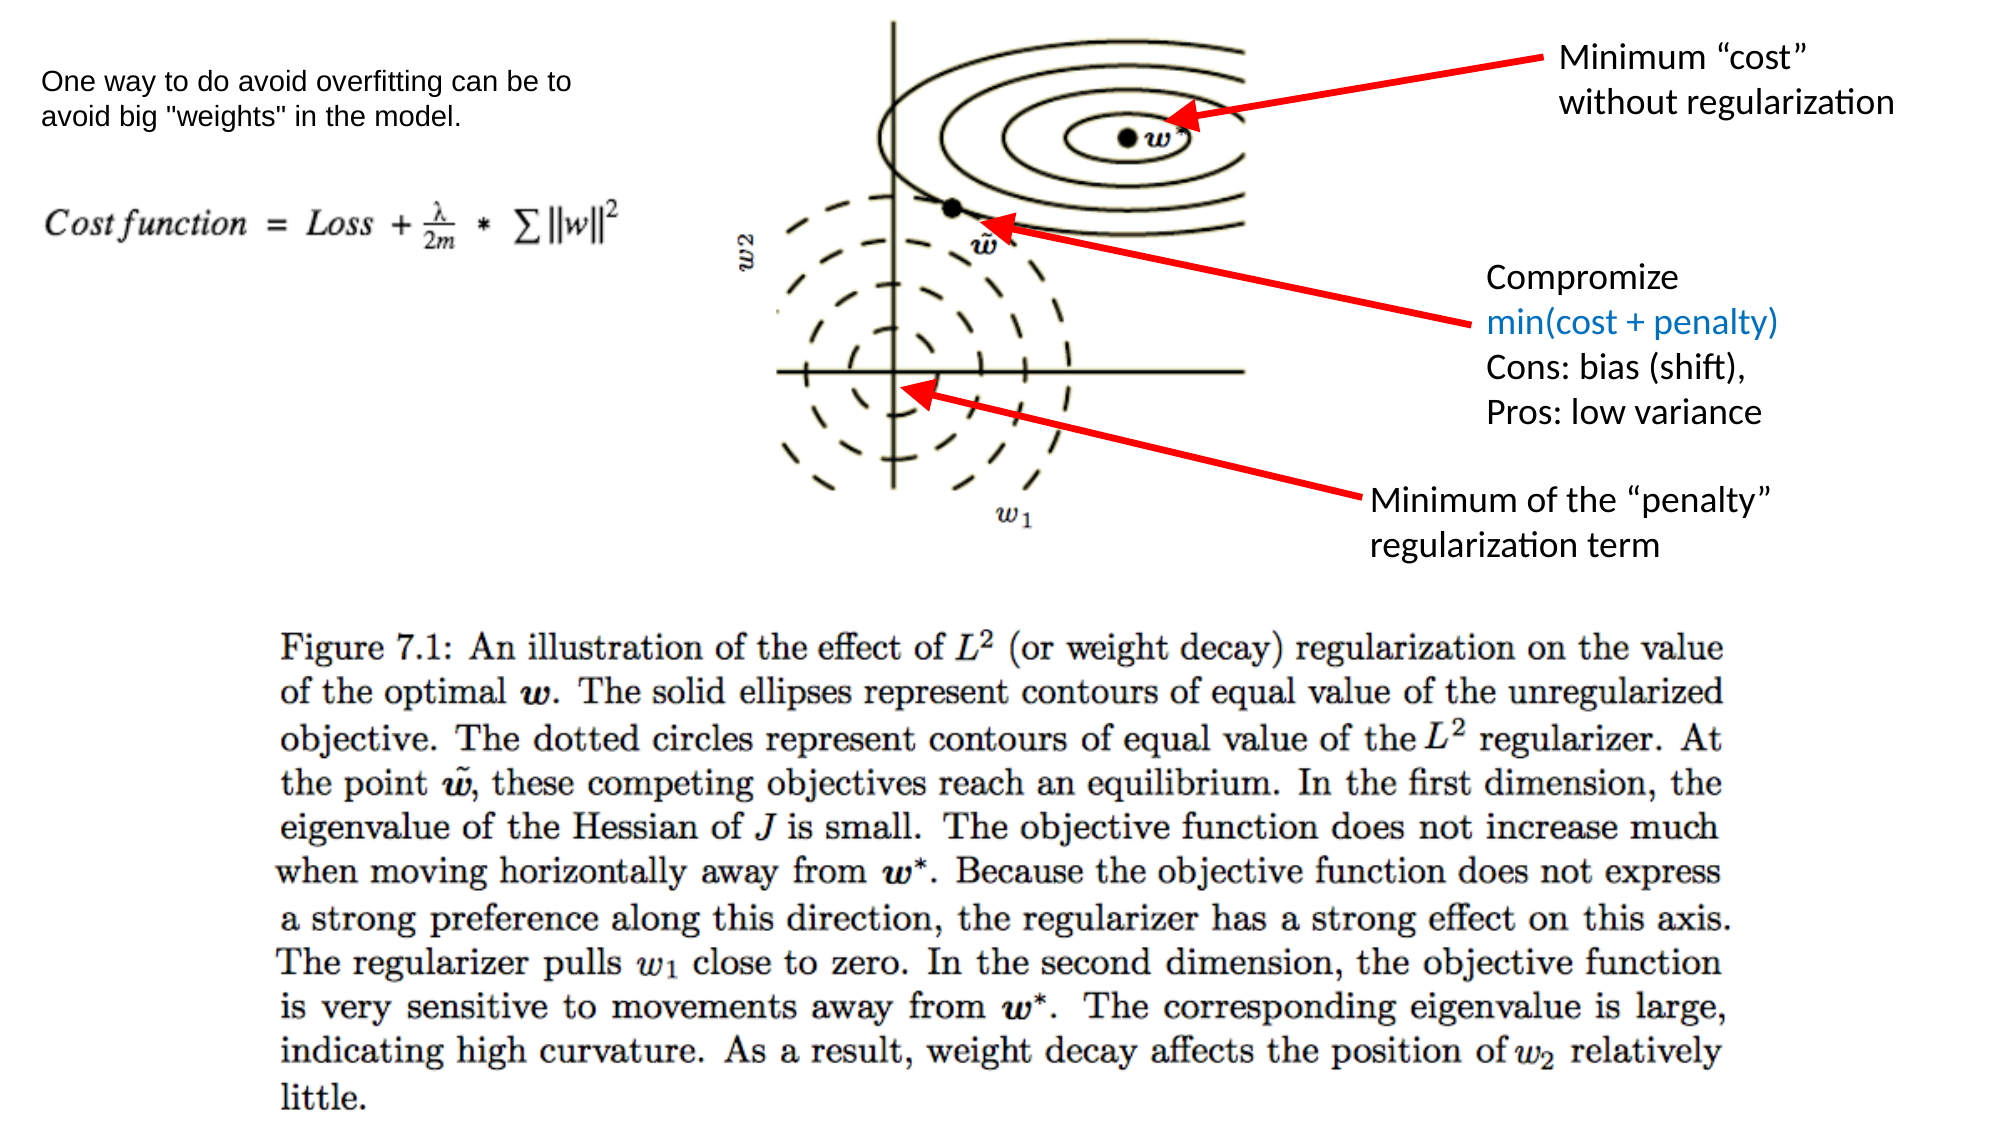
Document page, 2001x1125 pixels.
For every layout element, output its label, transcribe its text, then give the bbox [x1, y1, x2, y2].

text_box One way to do avoid overfitting can be to avoid big "weights" in the model. [26, 54, 259, 140]
text_box Minimum “cost” without regularization [1754, 24, 1964, 131]
text_box Minimum of the “penalty” regularization term [1754, 467, 1827, 574]
text_box Compromize min(cost + penalty) Cons: bias (shift), Pros: low variance [1754, 244, 1900, 442]
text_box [899, 387, 1363, 498]
picture [9, 0, 1749, 1125]
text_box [1163, 56, 1544, 122]
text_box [979, 221, 1472, 326]
